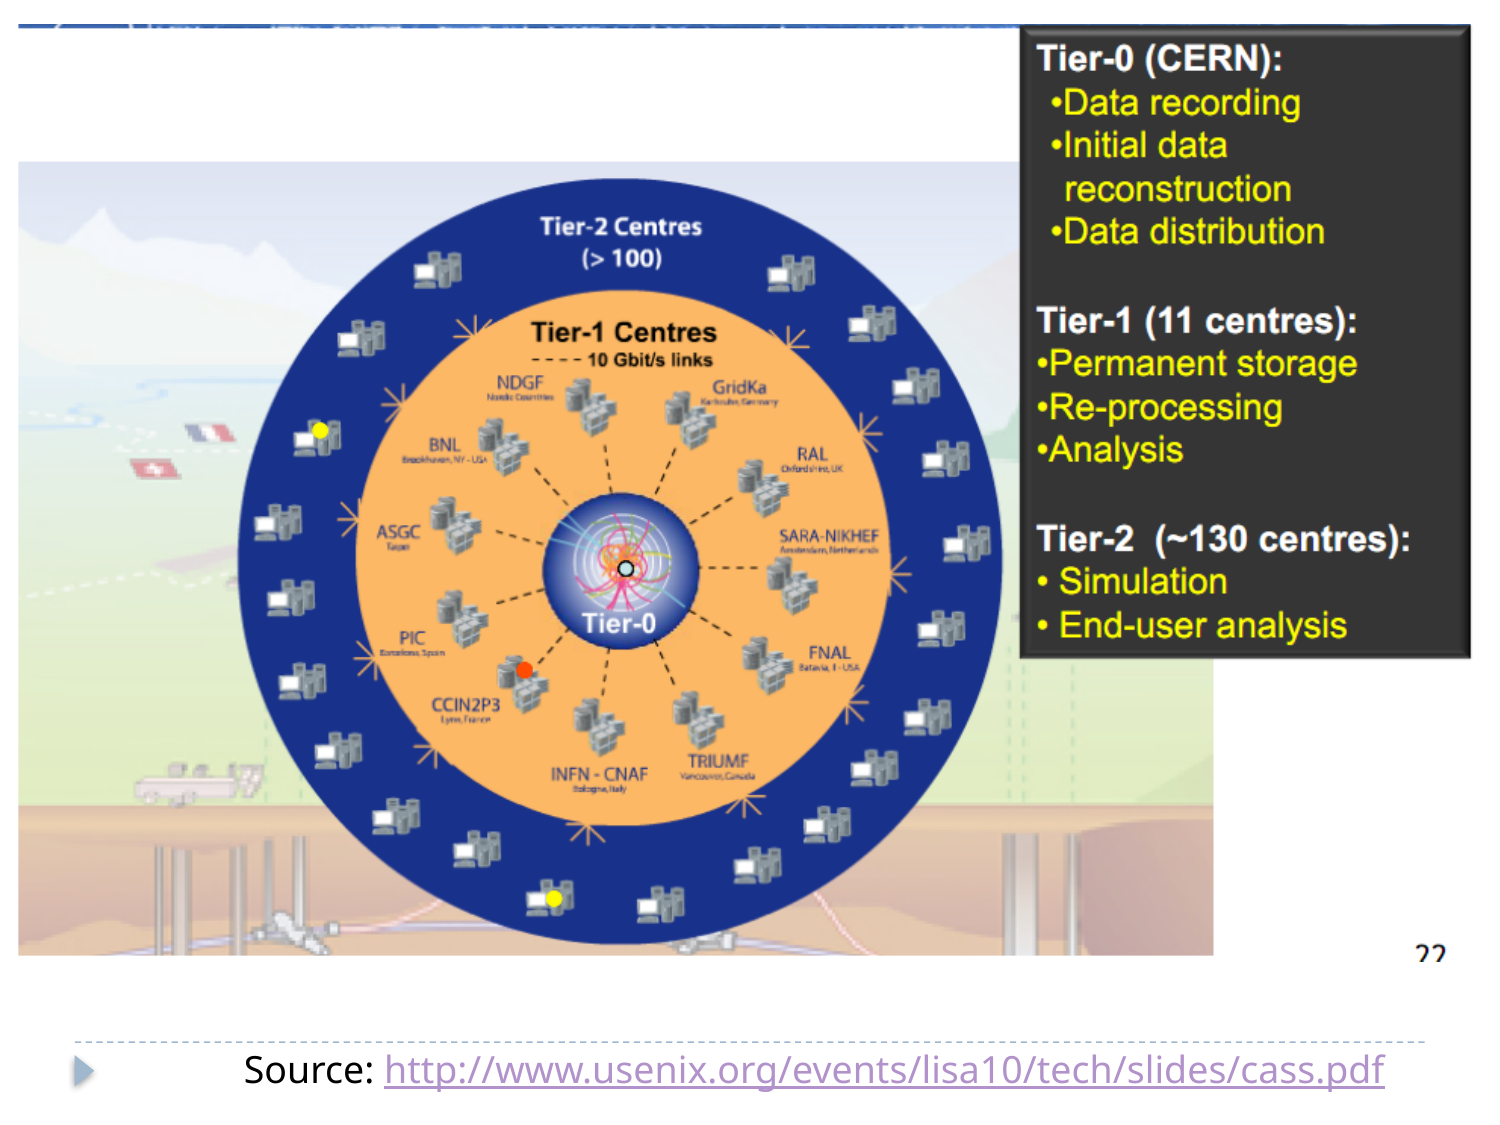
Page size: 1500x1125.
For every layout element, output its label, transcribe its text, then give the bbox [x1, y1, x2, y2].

text_box Source: http://www.usenix.org/events/lisa10/tech/slides/cass.pdf [229, 1038, 1400, 1105]
picture [13, 24, 1477, 962]
